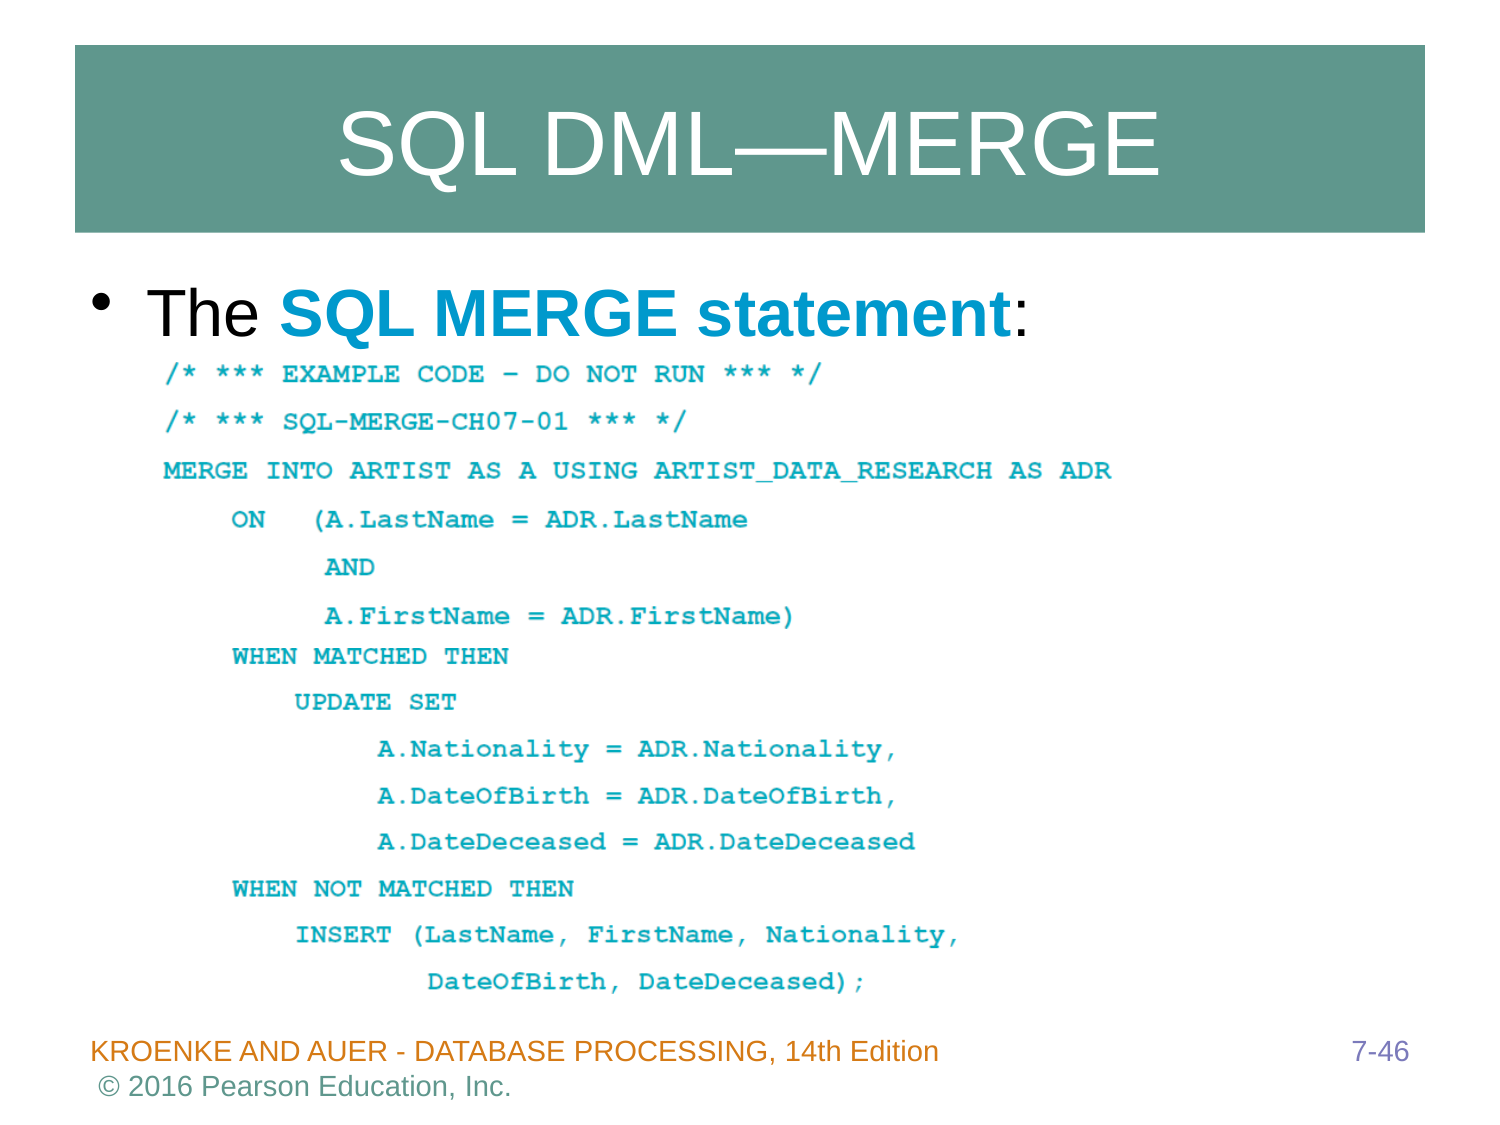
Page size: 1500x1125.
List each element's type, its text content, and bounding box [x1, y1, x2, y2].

list The SQL MERGE statement: [74, 262, 1426, 1006]
title SQL DML—MERGE [74, 44, 1426, 233]
picture [230, 648, 957, 994]
footer KROENKE AND AUER - DATABASE PROCESSING, 14th Edition © 2016 Pearson Education, Inc. [74, 1024, 963, 1104]
slide_number 7-46 [1074, 1024, 1426, 1103]
picture [162, 362, 1113, 629]
